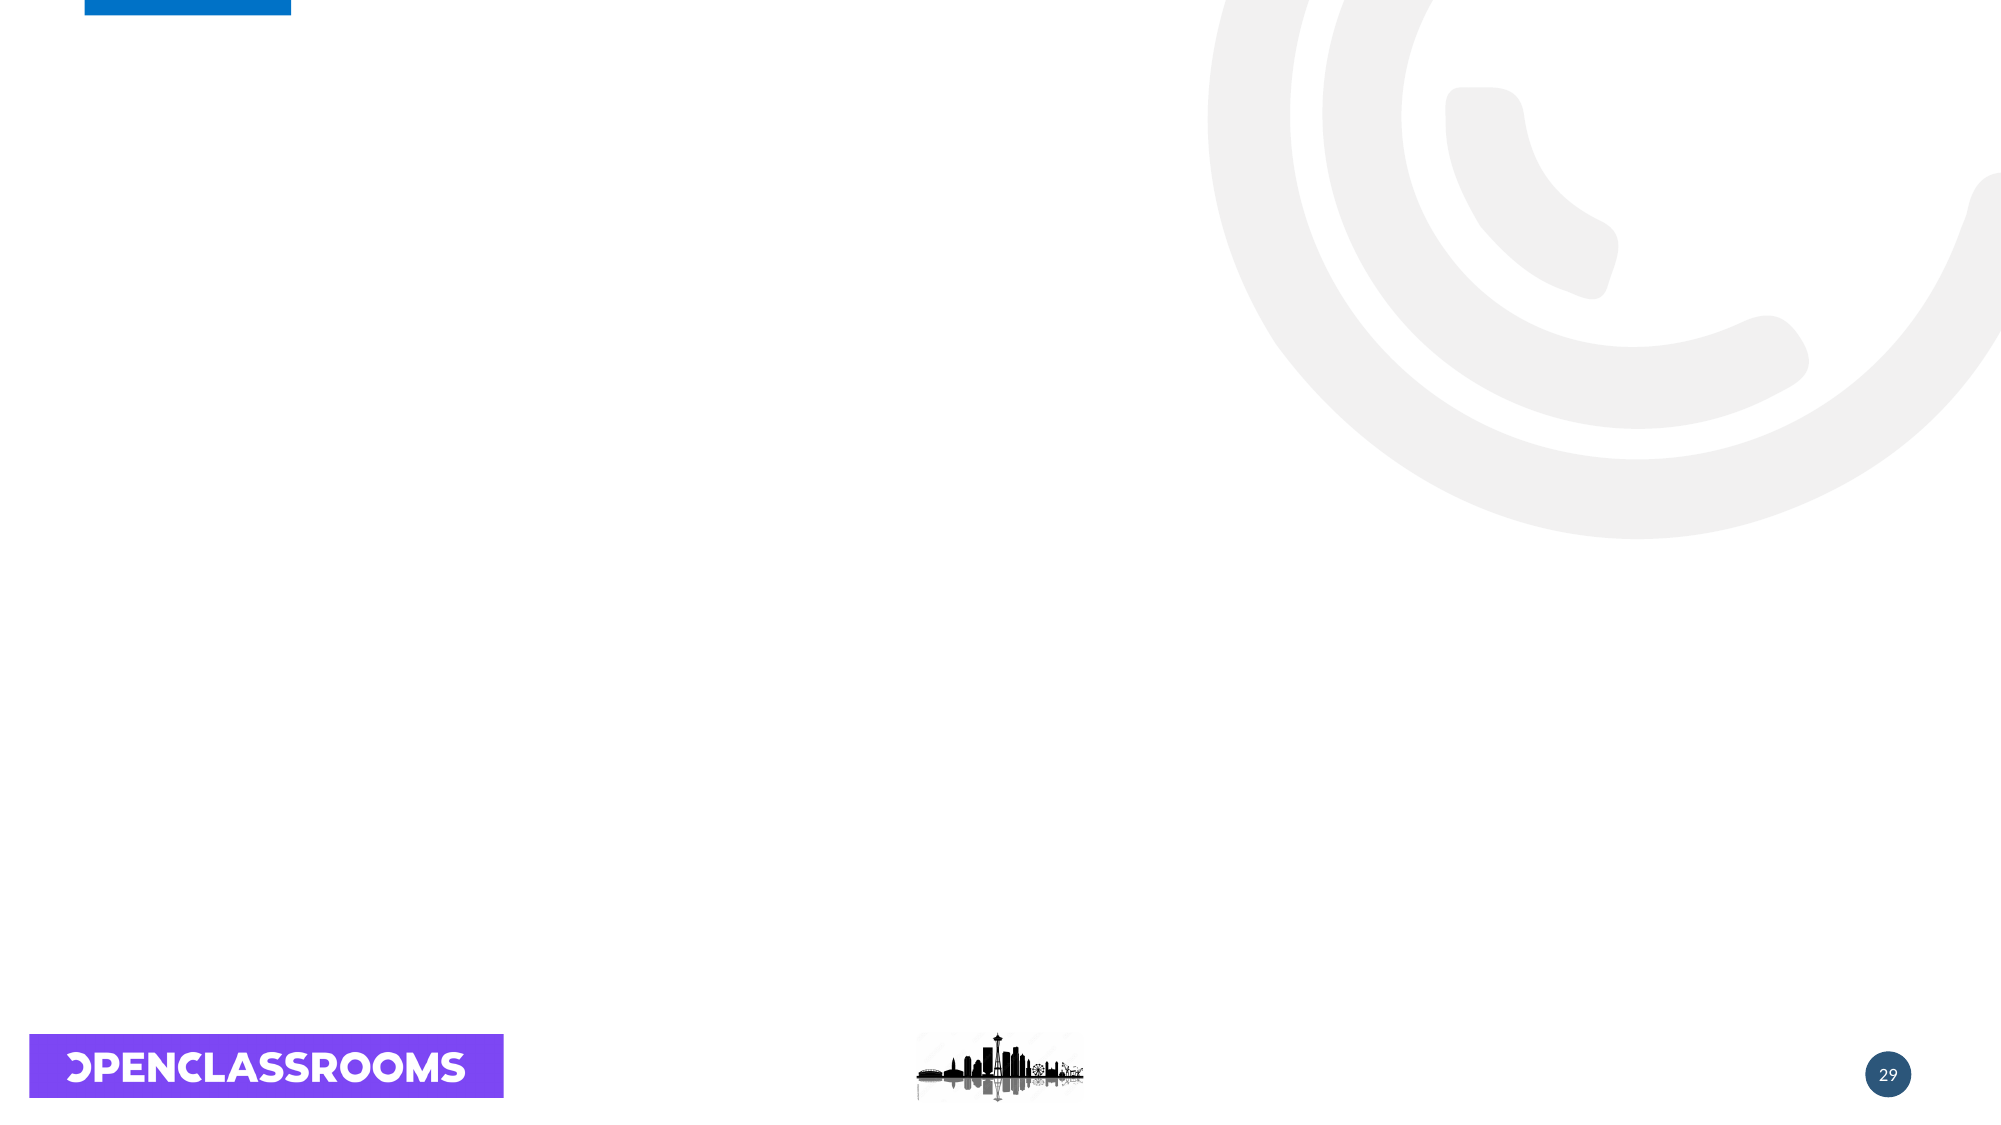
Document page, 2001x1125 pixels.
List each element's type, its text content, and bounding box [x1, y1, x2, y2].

slide_number 29 [1864, 1059, 1913, 1090]
picture [29, 1034, 504, 1098]
picture [916, 1032, 1084, 1103]
